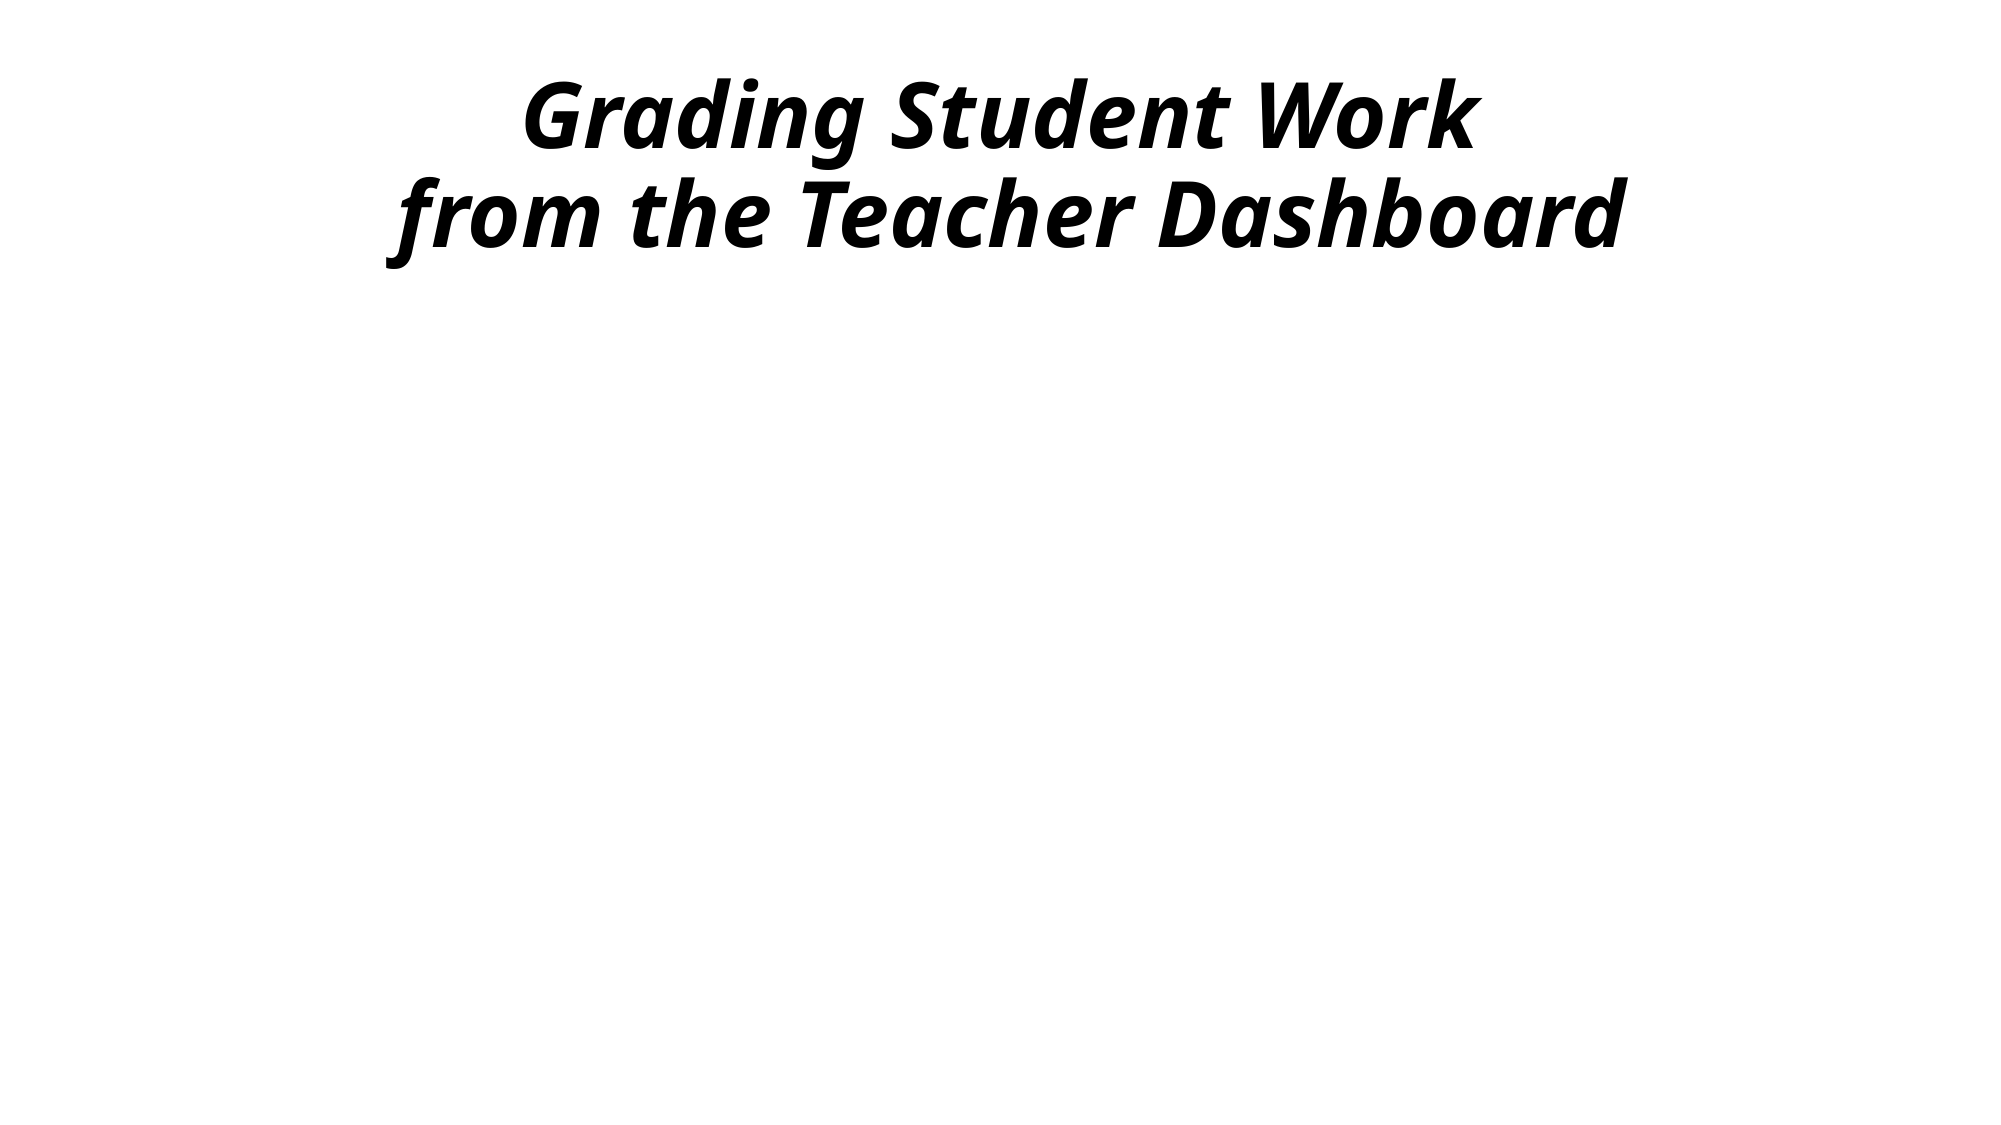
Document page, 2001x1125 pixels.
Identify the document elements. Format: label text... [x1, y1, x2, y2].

title Grading Student Work from the Teacher Dashboard [137, 59, 1863, 278]
